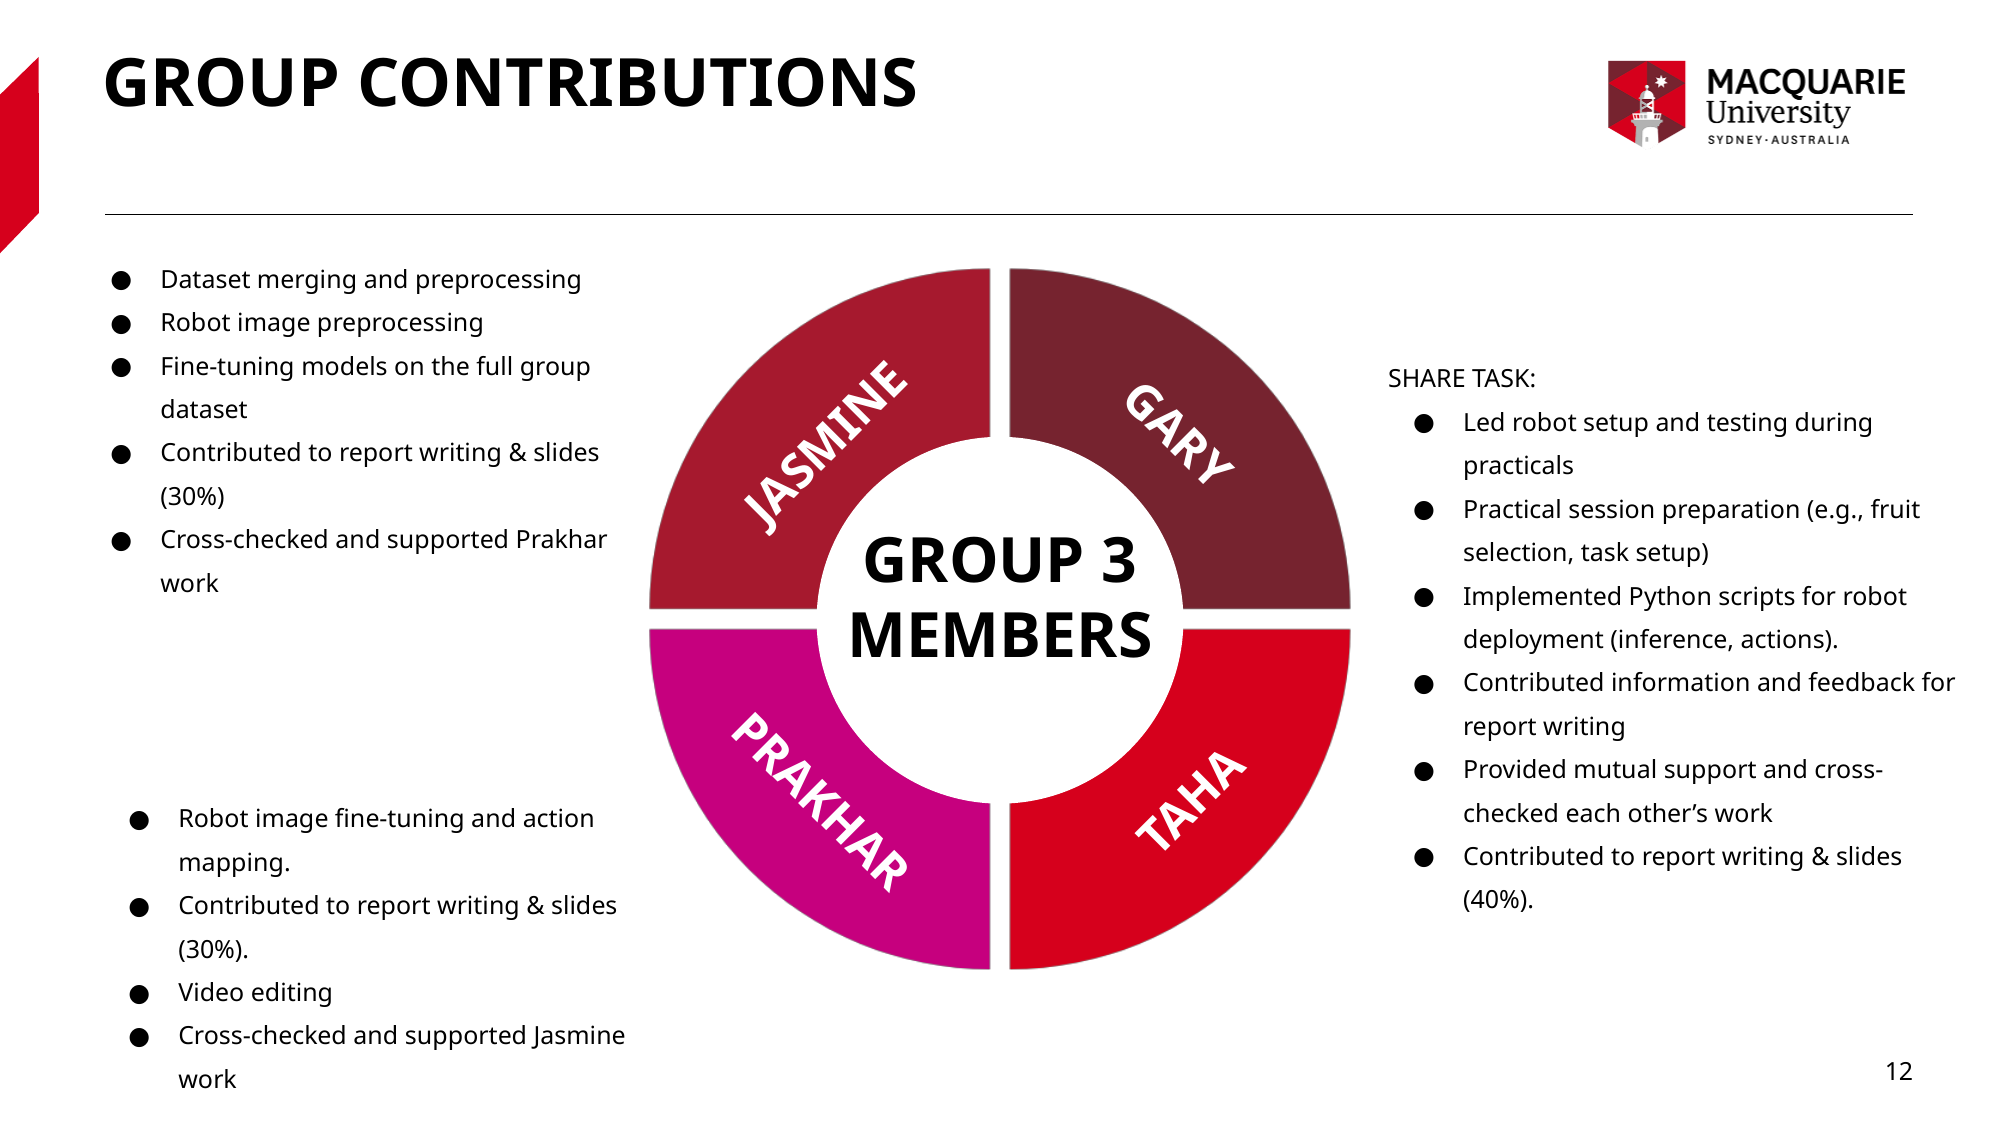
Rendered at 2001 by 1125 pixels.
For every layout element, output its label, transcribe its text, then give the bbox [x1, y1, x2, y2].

picture [1570, 30, 1943, 178]
text_box SHARE TASK: Led robot setup and testing during practicals Practical session preparation (e.g., fruit selection, task setup) Implemented Python scripts for robot deployment (inference, actions). Contributed information and feedback for report writing Provided mutual support and cross-checked each other’s work Contributed to report writing & slides (40%). [1380, 345, 1967, 918]
slide_number ‹#› [1463, 1042, 1914, 1103]
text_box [640, 260, 1360, 980]
text_box Dataset merging and preprocessing Robot image preprocessing Fine-tuning models on the full group dataset Contributed to report writing & slides (30%) Cross-checked and supported Prakhar work [78, 246, 664, 645]
text_box Robot image fine-tuning and action mapping. Contributed to report writing & slides (30%). Video editing Cross-checked and supported Jasmine work [95, 785, 682, 1097]
title GROUP CONTRIBUTIONS [102, 40, 1572, 129]
